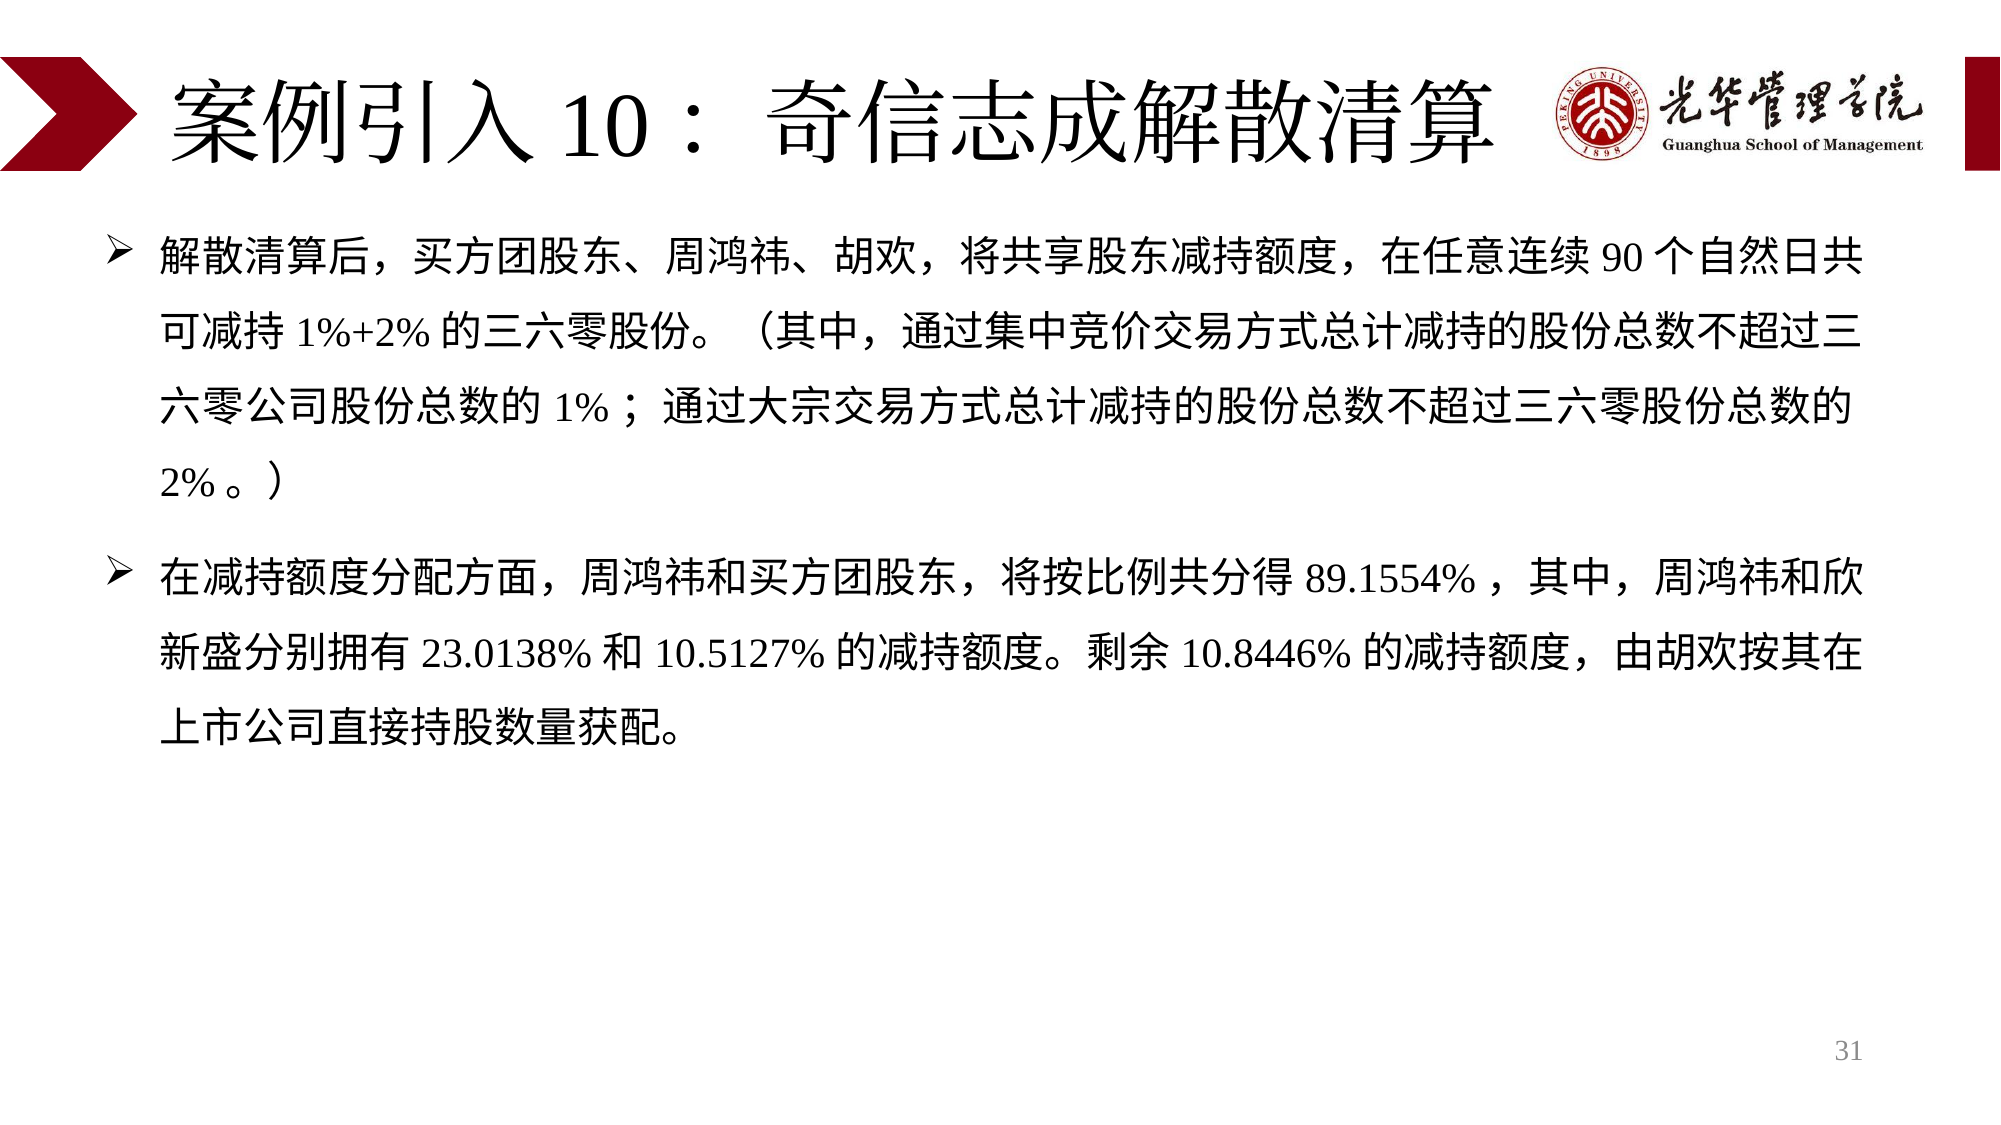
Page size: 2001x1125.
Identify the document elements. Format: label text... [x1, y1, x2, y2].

list 解散清算后，买方团股东、周鸿祎、胡欢，将共享股东减持额度，在任意连续90个自然日共可减持1%+2%的三六零股份。（其中，通过集中竞价交易方式总计减持的股份总数不超过三六零公司股份总数的1%；通过大宗交易方式总计减持的股份总数不超过三六零股份总数的2%。） 在减持额度分配方面，周鸿祎和买方团股东，将按比例共分得89.1554%，其中，周鸿祎和欣新盛分别拥有23.0138%和10.5127%的减持额度。剩余10.8446%的减持额度，由胡欢按其在上市公司直接持股数量获配。 [88, 197, 1880, 1094]
picture [1507, 27, 1965, 200]
title 案例引入10：奇信志成解散清算 [154, 59, 1596, 195]
